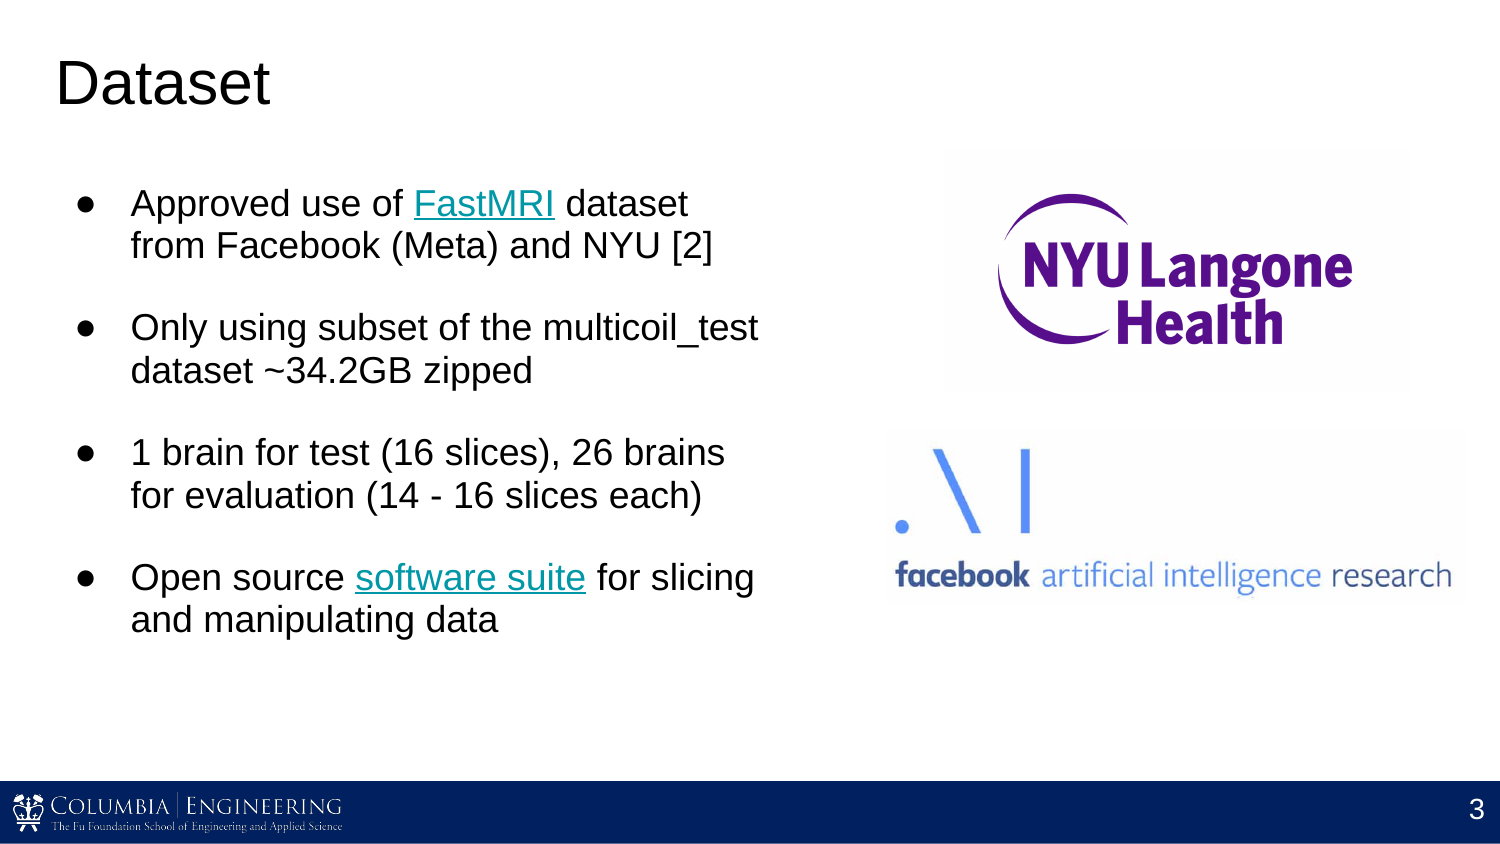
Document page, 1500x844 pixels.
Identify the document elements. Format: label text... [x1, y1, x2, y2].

text_box Approved use of FastMRI dataset from Facebook (Meta) and NYU [2] Only using subset of the multicoil_test dataset ~34.2GB zipped 1 brain for test (16 slices), 26 brains for evaluation (14 - 16 slices each) Open source software suite for slicing and manipulating data [40, 167, 783, 707]
picture [941, 148, 1409, 394]
picture [886, 428, 1465, 604]
title Dataset [40, 10, 795, 125]
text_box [0, 780, 1500, 844]
